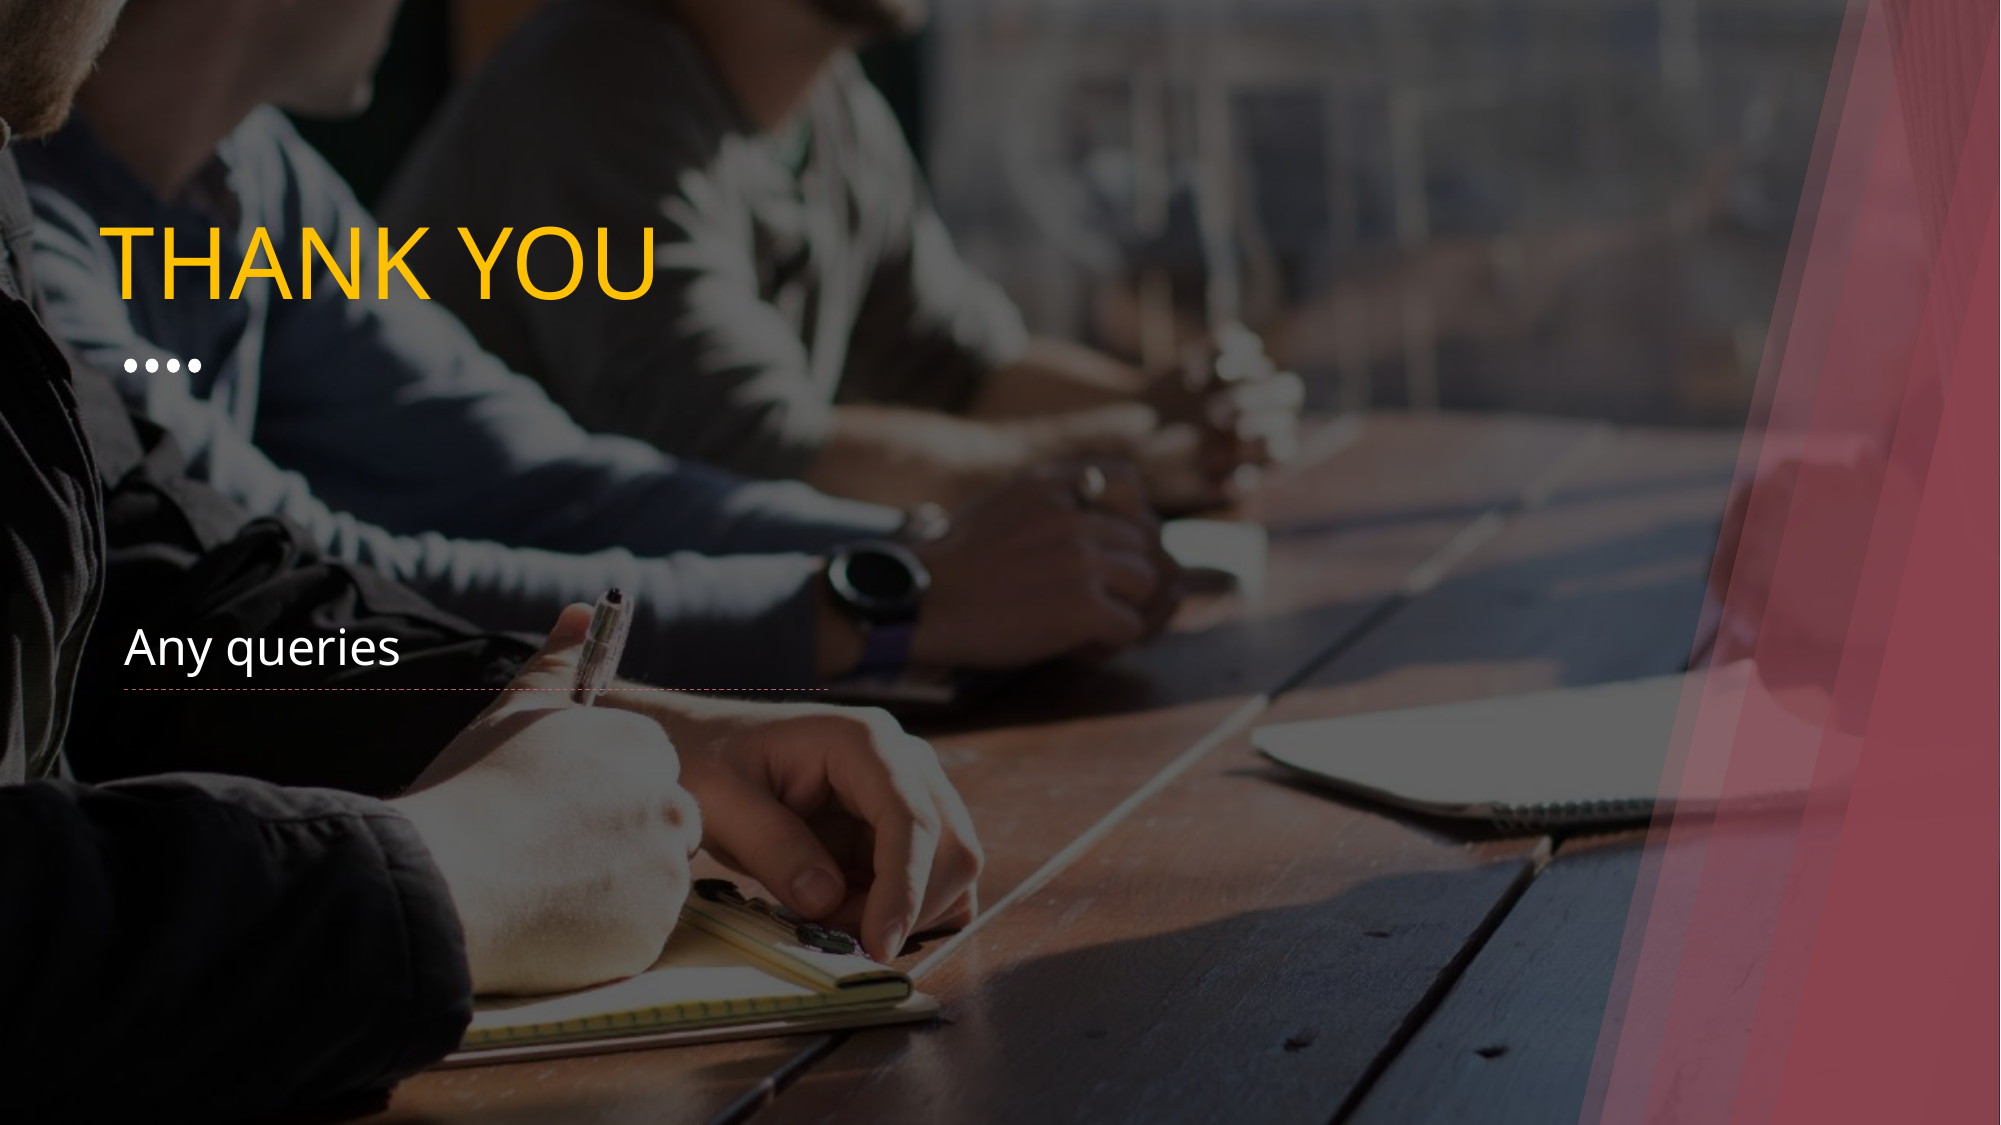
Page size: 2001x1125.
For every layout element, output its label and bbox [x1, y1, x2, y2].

text_box [1577, 0, 2000, 1125]
picture [0, 0, 1577, 1125]
text_box [124, 358, 202, 373]
